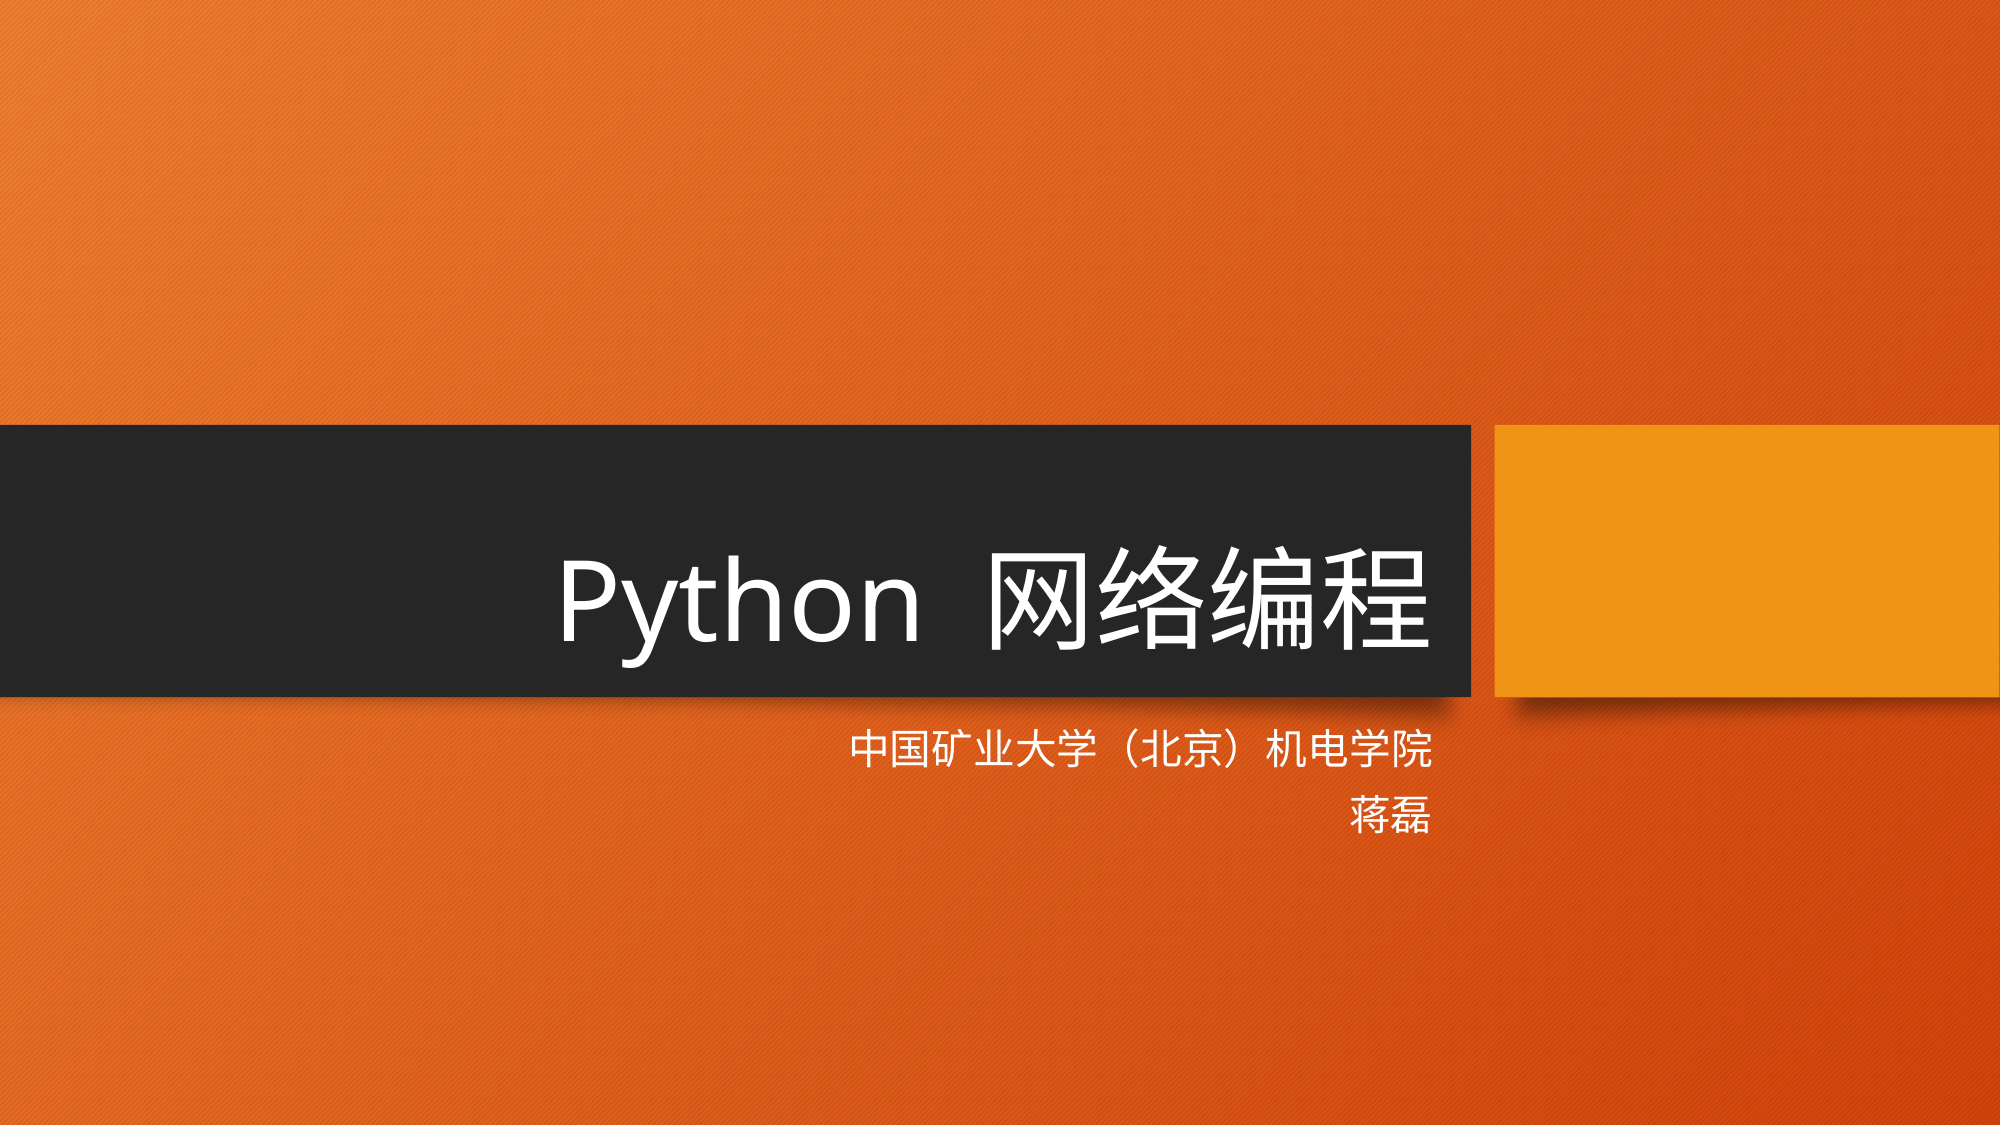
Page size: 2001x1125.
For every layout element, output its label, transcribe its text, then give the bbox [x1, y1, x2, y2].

picture [1494, 698, 2000, 742]
title Python 网络编程 [111, 448, 1448, 674]
subtitle 中国矿业大学（北京）机电学院 蒋磊 [111, 720, 1448, 905]
picture [0, 698, 1472, 742]
